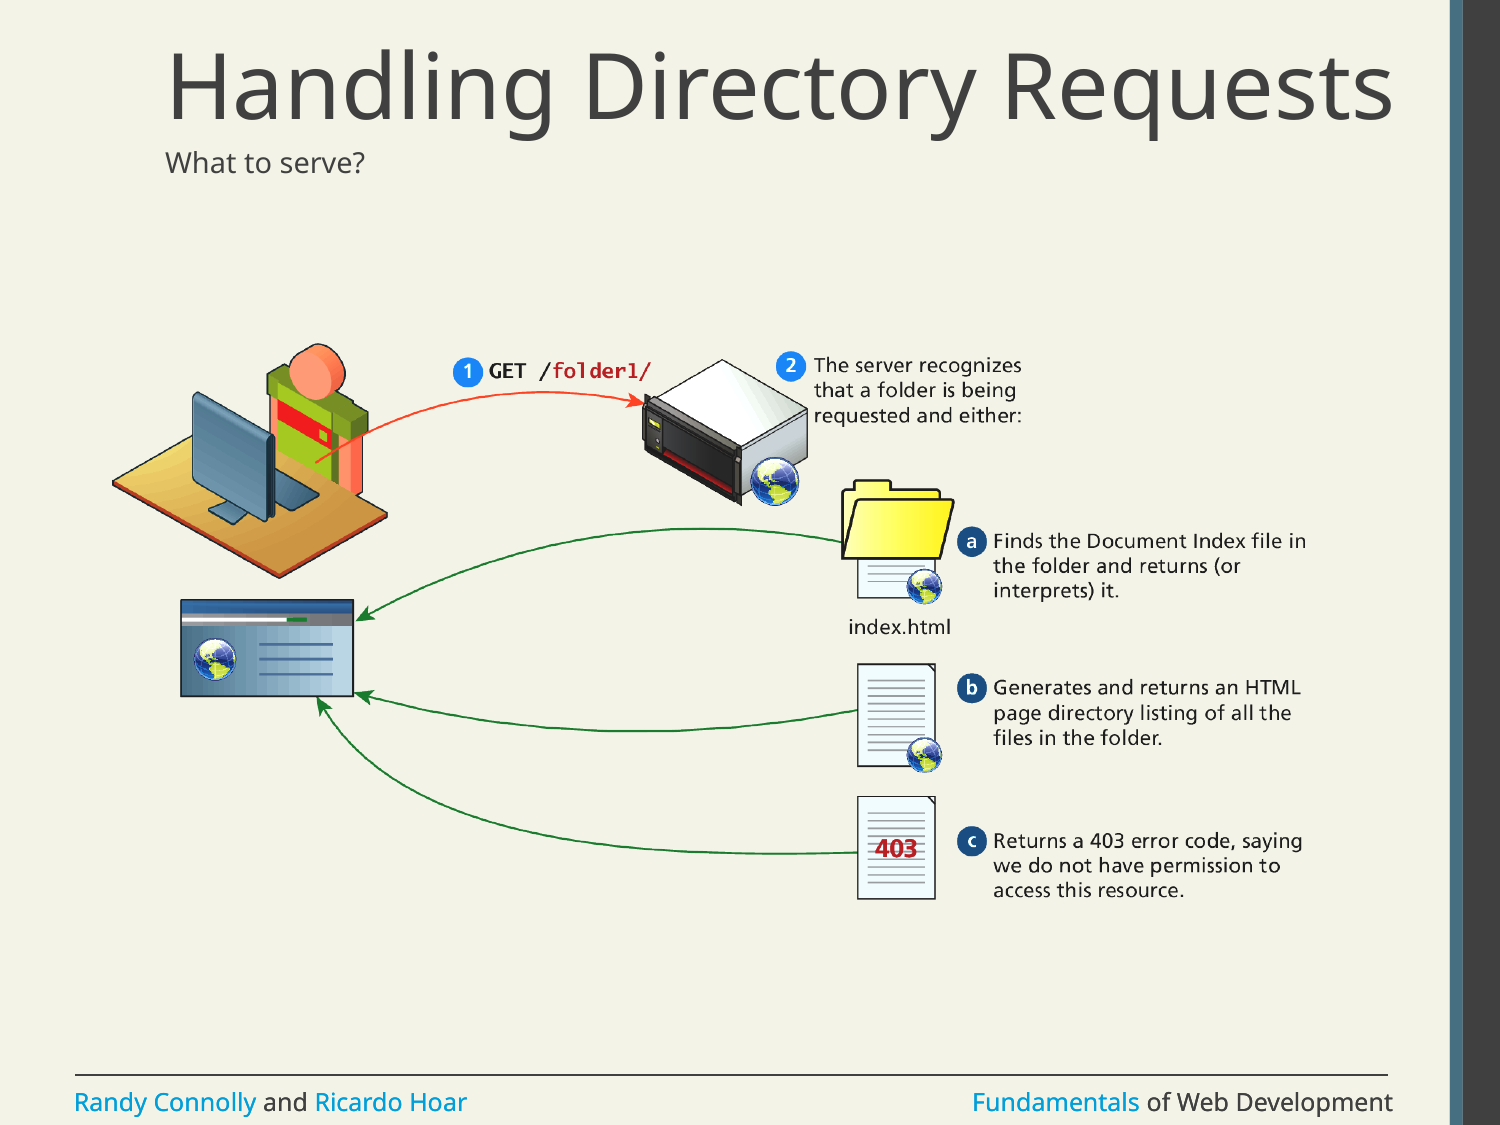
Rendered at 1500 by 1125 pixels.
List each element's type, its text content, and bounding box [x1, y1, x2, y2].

list What to serve? [150, 137, 1200, 188]
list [112, 199, 1307, 1045]
title Handling Directory Requests [150, 20, 1425, 188]
